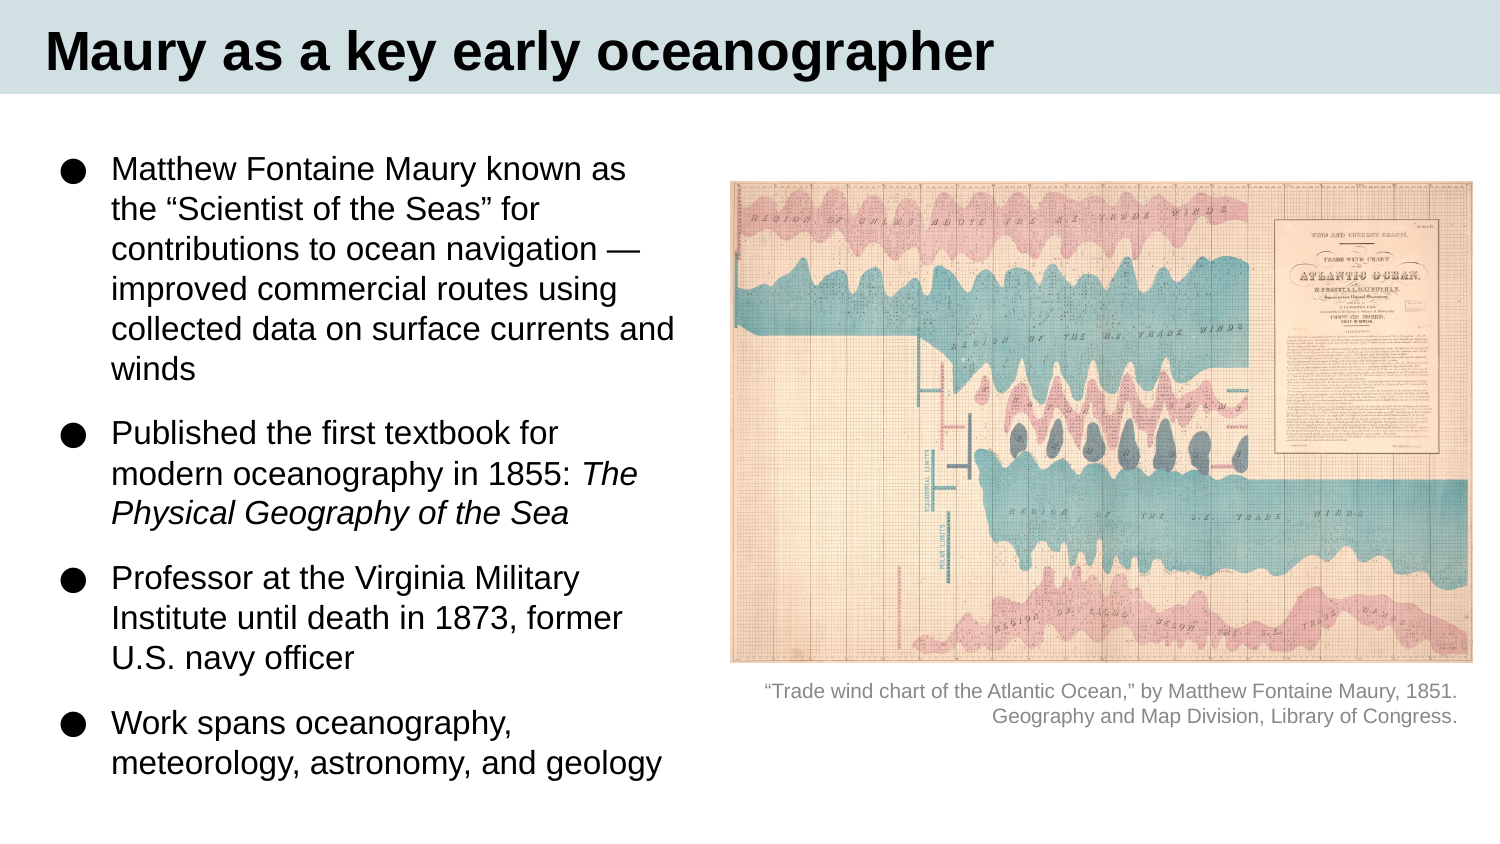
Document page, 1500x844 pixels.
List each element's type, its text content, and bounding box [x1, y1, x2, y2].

text_box “Trade wind chart of the Atlantic Ocean,” by Matthew Fontaine Maury, 1851. Geography and Map Division, Library of Congress. [730, 671, 1473, 735]
text_box Maury as a key early oceanographer [0, 0, 1500, 94]
list Matthew Fontaine Maury known as the “Scientist of the Seas” for contributions to ocean navigation — improved commercial routes using collected data on surface currents and winds Published the first textbook for modern oceanography in 1855: The Physical Geography of the Sea Professor at the Virginia Military Institute until death in 1873, former U.S. navy officer Work spans oceanography, meteorology, astronomy, and geology [21, 132, 695, 844]
picture [729, 180, 1474, 663]
